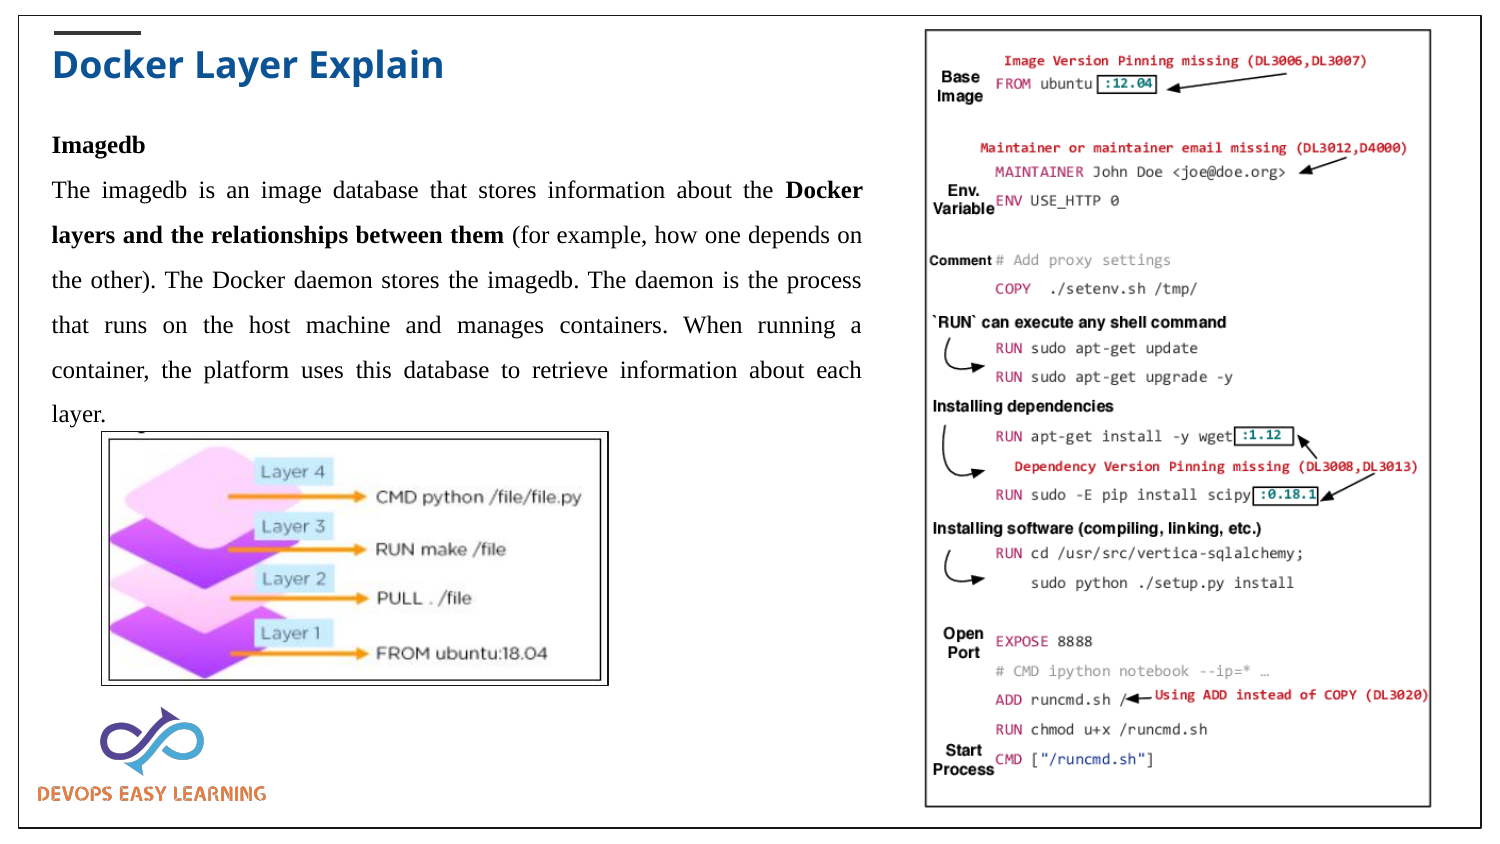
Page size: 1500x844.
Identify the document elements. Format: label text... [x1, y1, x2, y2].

picture [921, 25, 1434, 811]
text_box [18, 15, 1482, 829]
picture [27, 696, 277, 821]
text_box Docker Layer Explain [36, 33, 916, 94]
picture [101, 431, 608, 685]
text_box Imagedb The imagedb is an image database that stores information about the Docker layers and the relationships between them (for example, how one depends on the other). The Docker daemon stores the imagedb. The daemon is the process that runs on the host machine and manages containers. When running a container, the platform uses this database to retrieve information about each layer. [36, 98, 878, 443]
